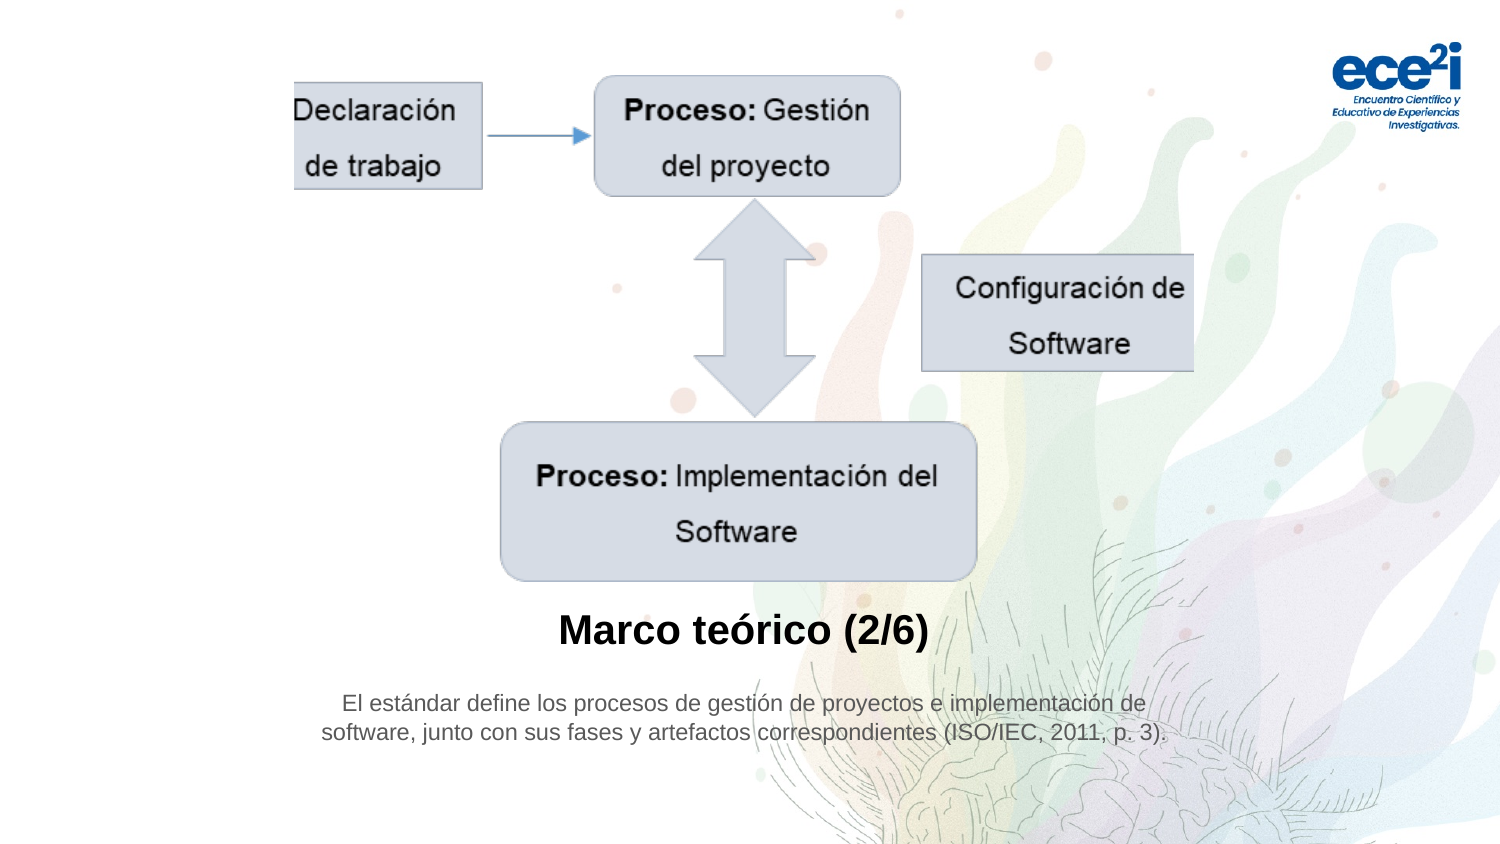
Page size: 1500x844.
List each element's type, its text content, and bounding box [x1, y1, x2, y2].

picture [0, 0, 1500, 844]
title Marco teórico (2/6) [294, 590, 1194, 661]
list El estándar define los procesos de gestión de proyectos e implementación de software, junto con sus fases y artefactos correspondientes (ISO/IEC, 2011, p. 3). [294, 680, 1194, 780]
